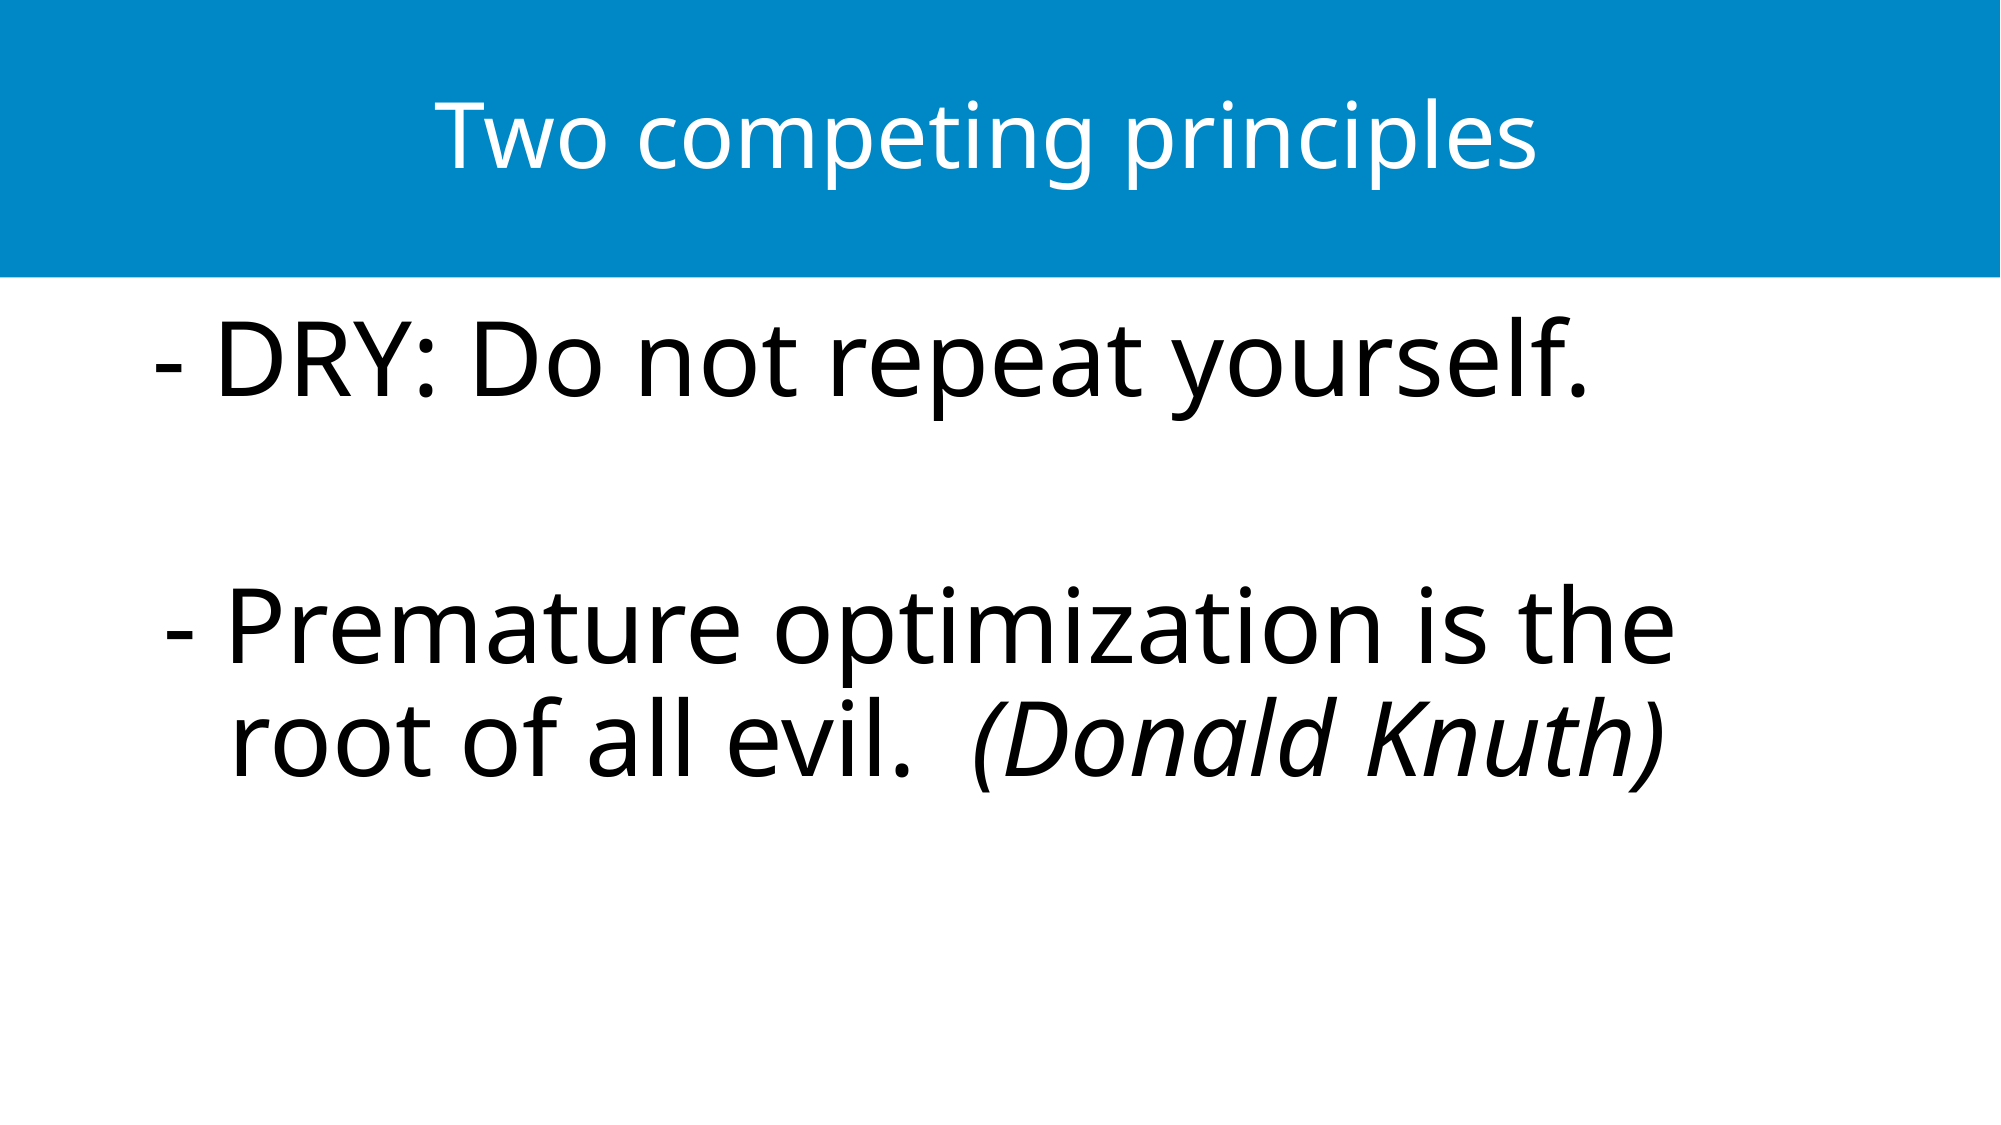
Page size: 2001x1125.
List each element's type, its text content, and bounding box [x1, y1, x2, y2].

title Two competing principles [0, 0, 2000, 278]
list - DRY: Do not repeat yourself. - Premature optimization is the root of all evil. (Donald Knuth) [137, 299, 1863, 1014]
